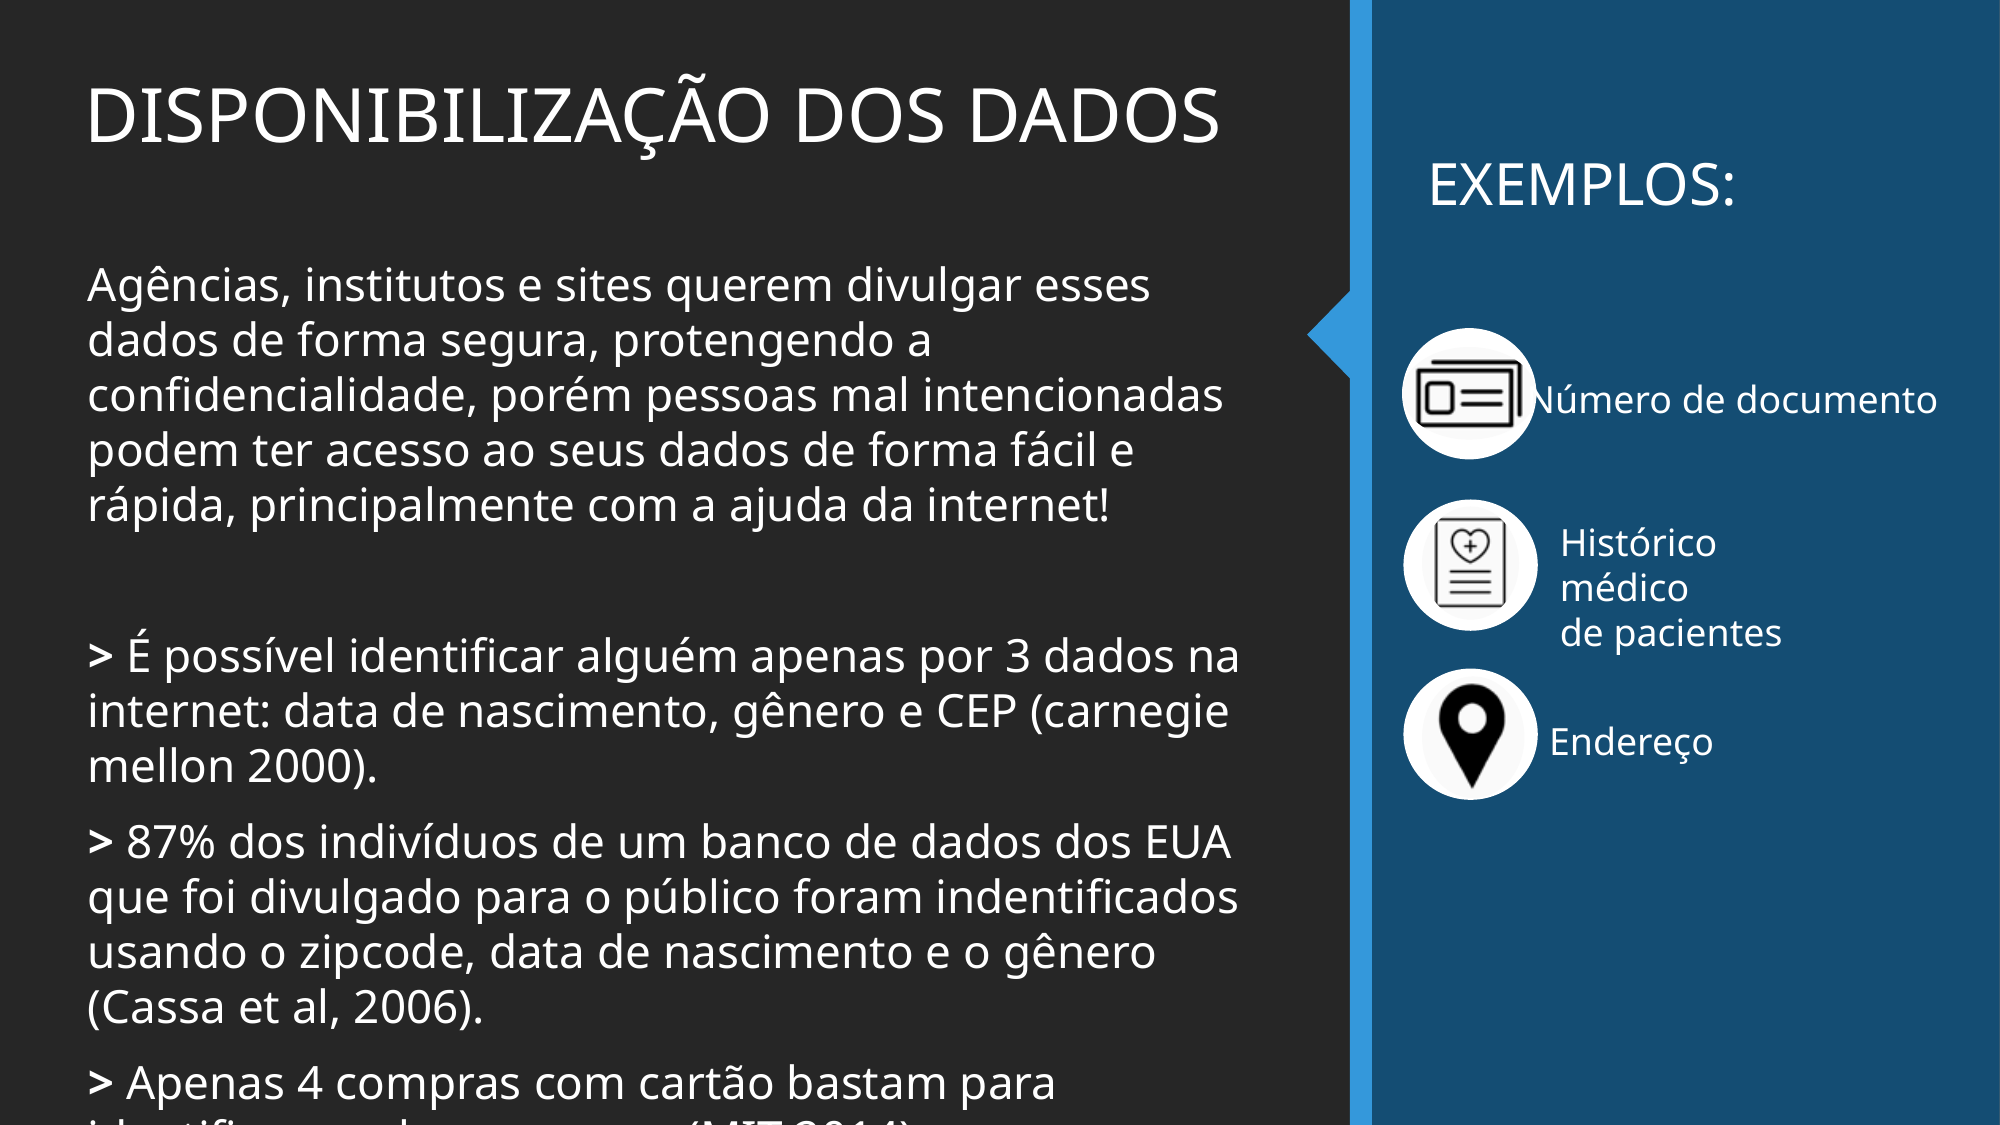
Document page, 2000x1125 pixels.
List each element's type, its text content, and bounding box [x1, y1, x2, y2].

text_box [1401, 327, 1537, 460]
text_box Histórico médico de pacientes [1544, 512, 1866, 662]
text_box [1403, 499, 1539, 631]
list Agências, institutos e sites querem divulgar esses dados de forma segura, protengendo a confidencialidade, porém pessoas mal intencionadas podem ter acesso ao seus dados de forma fácil e rápida, principalmente com a ajuda da internet! > É possível identificar alguém apenas por 3 dados na internet: data de nascimento, gênero e CEP (carnegie mellon 2000). > 87% dos indivíduos de um banco de dados dos EUA que foi divulgado para o público foram indentificados usando o zipcode, data de nascimento e o gênero (Cassa et al, 2006). > Apenas 4 compras com cartão bastam para identificar qualquer pessoa (MIT 2014). [87, 255, 1280, 1092]
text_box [1306, 0, 1373, 1125]
text_box Endereço [1544, 710, 1729, 771]
title DISPONIBILIZAÇÃO DOS DADOS [84, 67, 1301, 244]
title DISPONIBILIZAÇÃO DOS DADOS [1377, 67, 1911, 244]
text_box [1374, 0, 2000, 1125]
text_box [1403, 668, 1539, 801]
text_box EXEMPLOS: [1427, 86, 1912, 290]
text_box Número de documento [1542, 368, 1964, 429]
